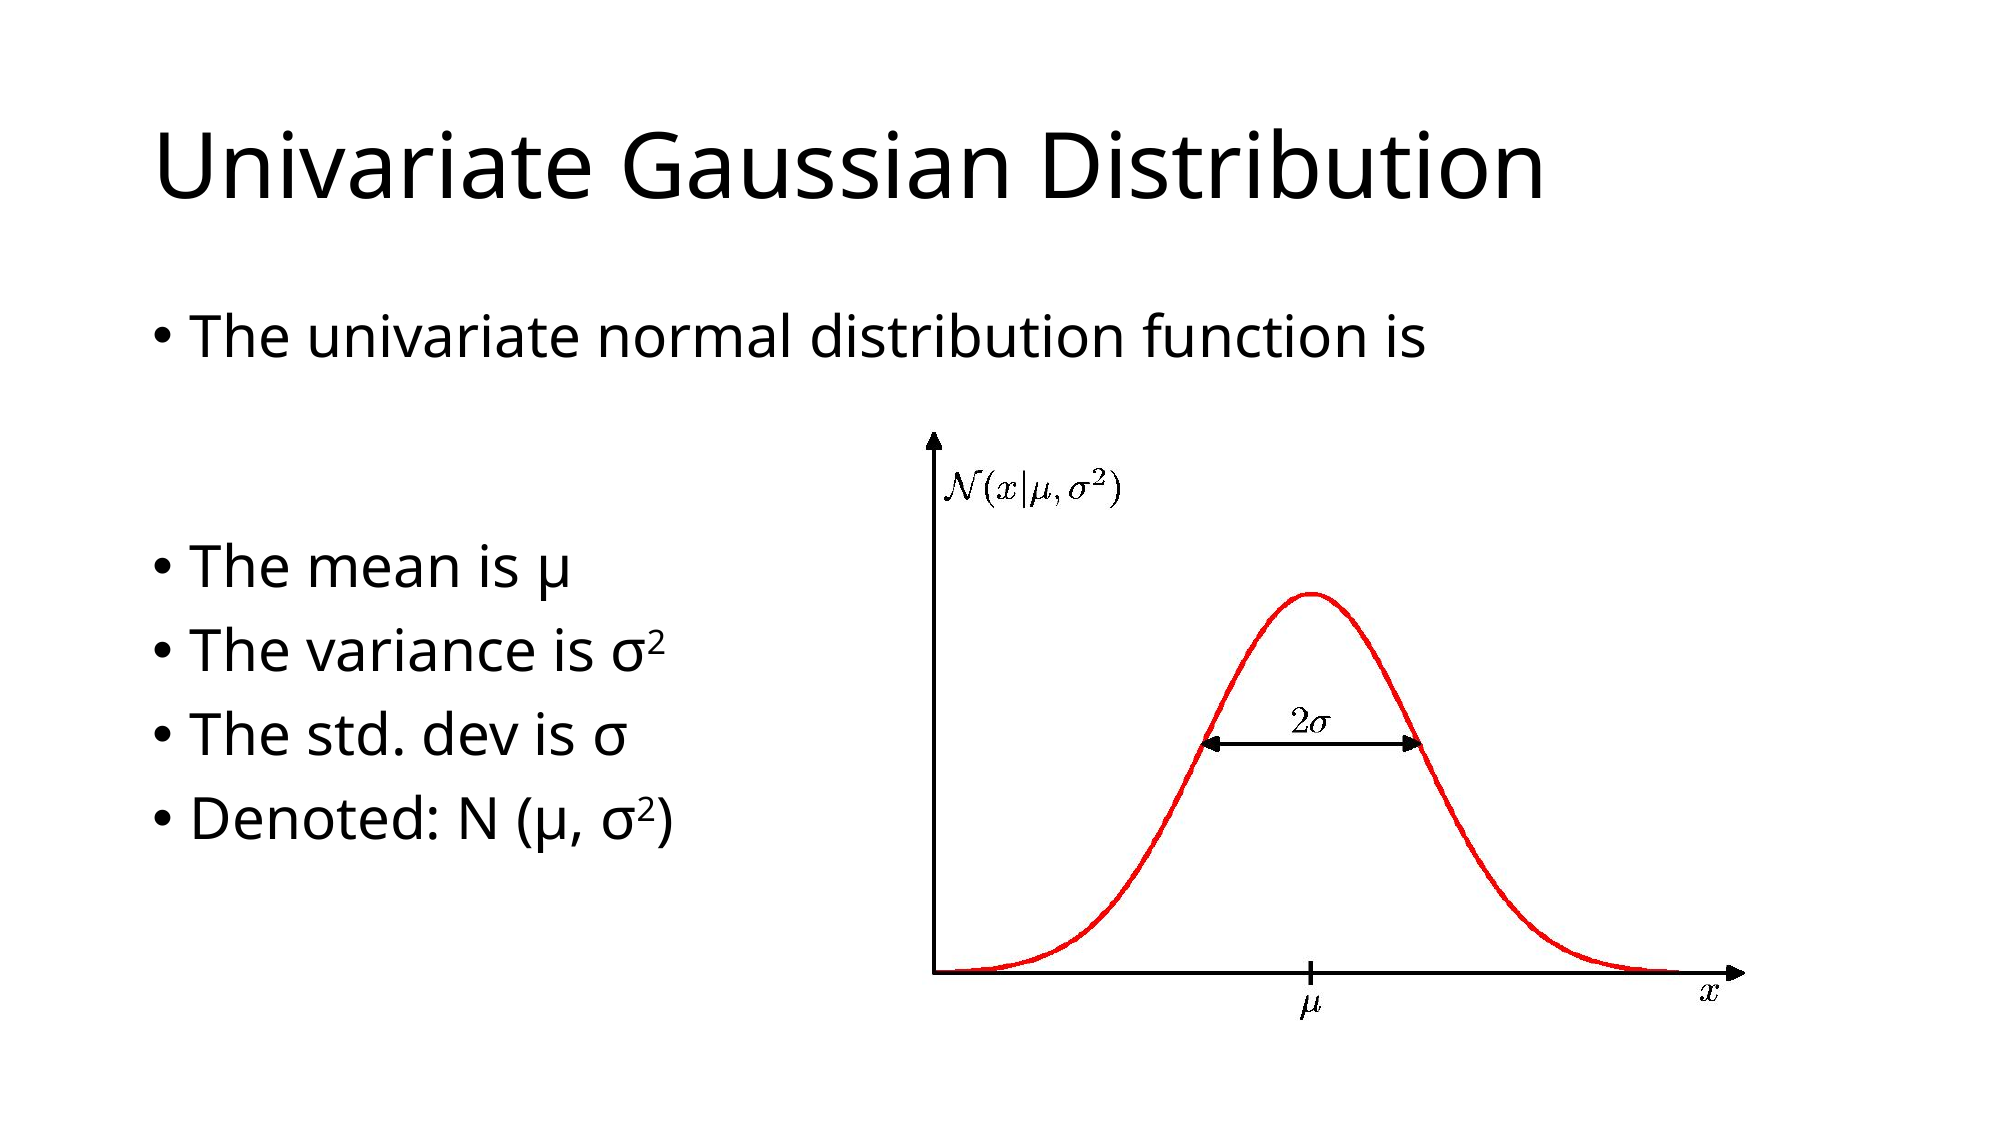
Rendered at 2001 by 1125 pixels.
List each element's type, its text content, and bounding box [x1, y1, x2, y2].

title Univariate Gaussian Distribution [137, 59, 1863, 278]
picture [921, 429, 1747, 1027]
